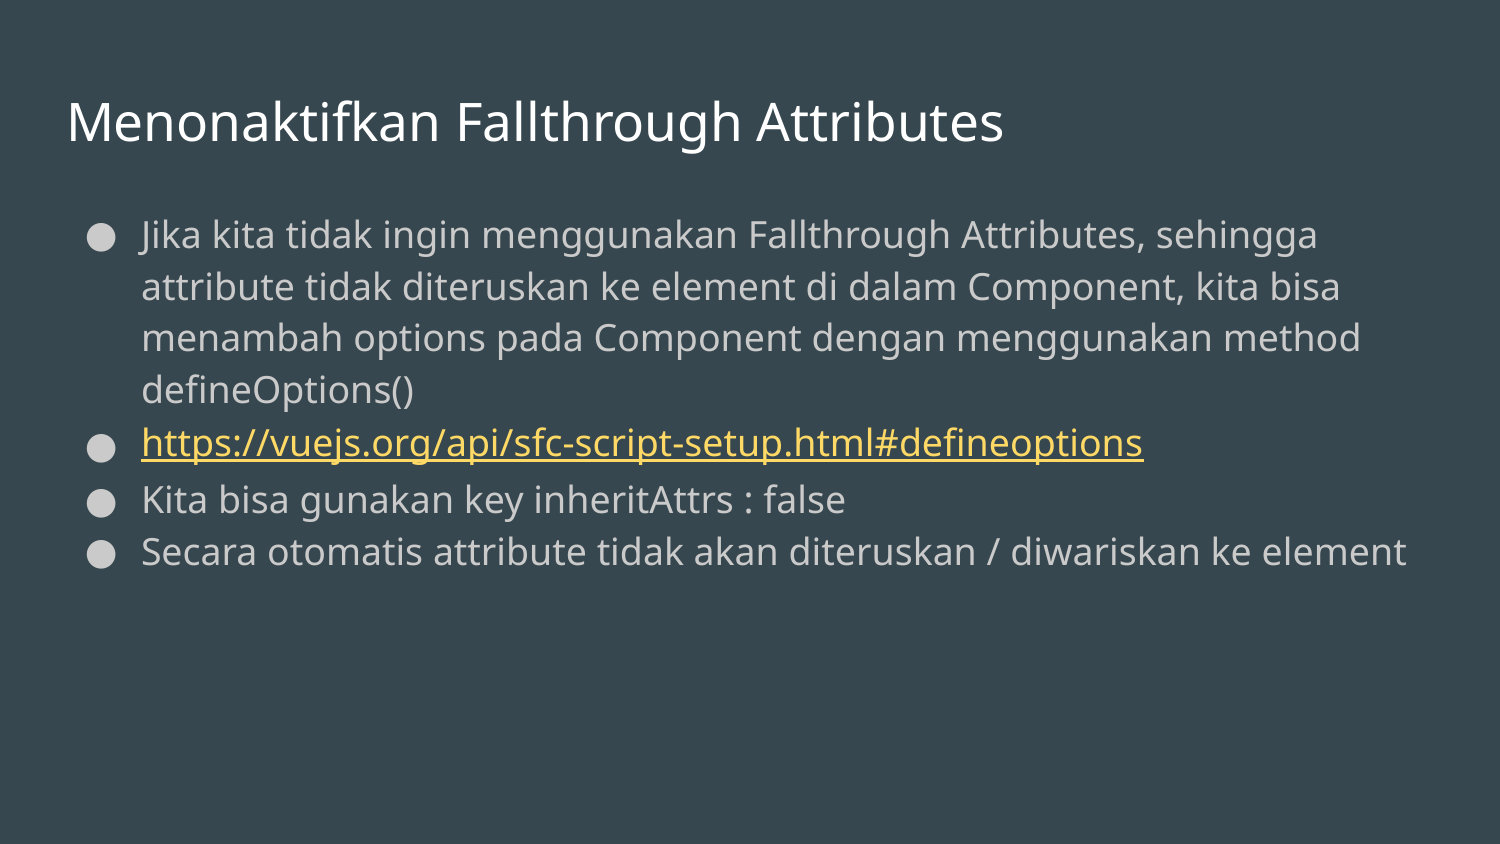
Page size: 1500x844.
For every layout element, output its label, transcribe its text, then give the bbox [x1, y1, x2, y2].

title Menonaktifkan Fallthrough Attributes [51, 72, 1449, 167]
list Jika kita tidak ingin menggunakan Fallthrough Attributes, sehingga attribute tidak diteruskan ke element di dalam Component, kita bisa menambah options pada Component dengan menggunakan method defineOptions() https://vuejs.org/api/sfc-script-setup.html#defineoptions Kita bisa gunakan key inheritAttrs : false Secara otomatis attribute tidak akan diteruskan / diwariskan ke element [51, 189, 1449, 750]
